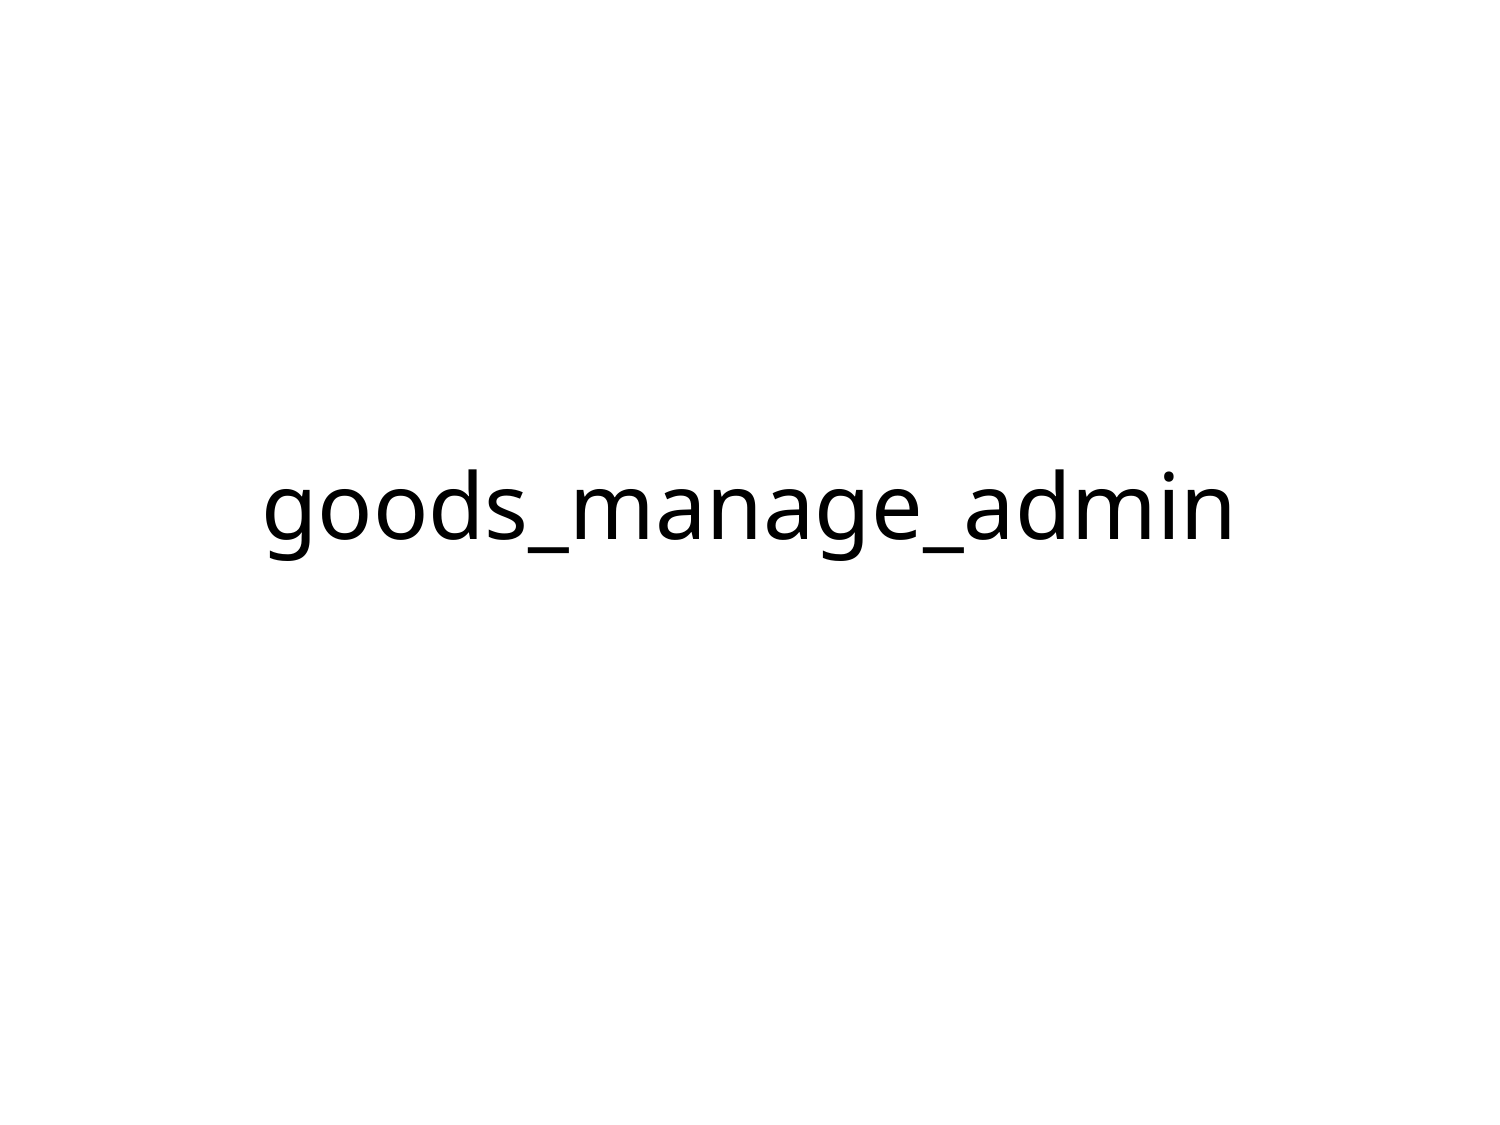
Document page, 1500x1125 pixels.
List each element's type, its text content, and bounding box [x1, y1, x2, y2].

title goods_manage_admin [75, 408, 1425, 597]
